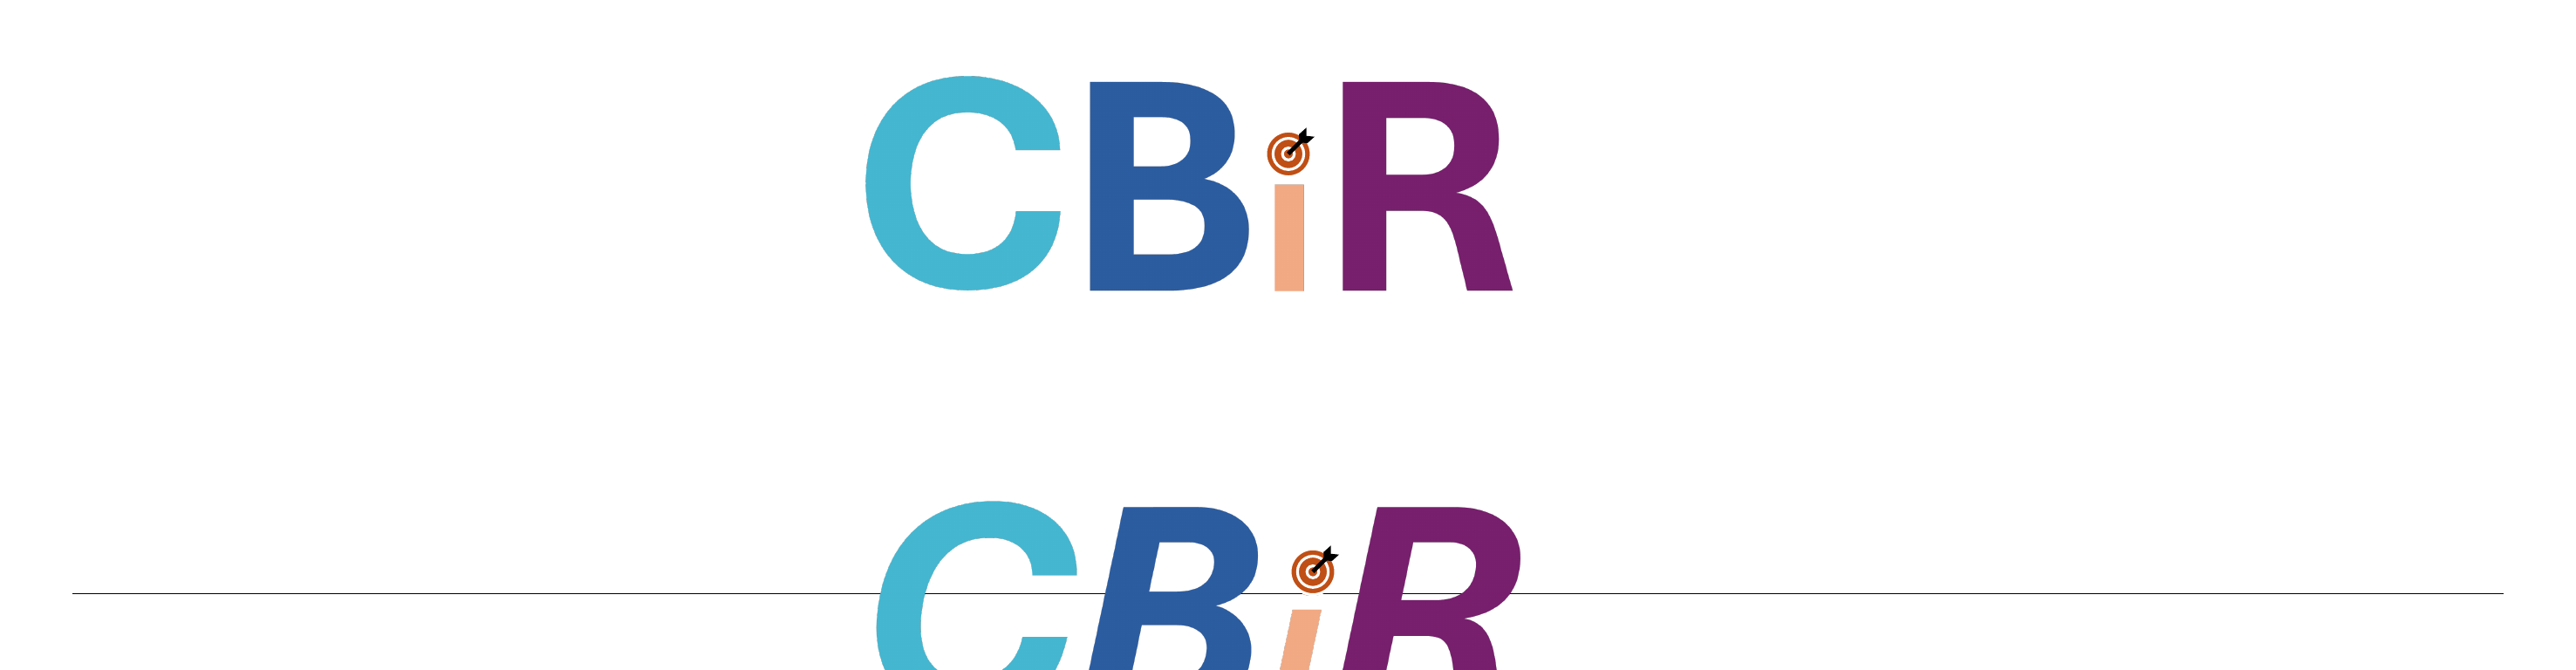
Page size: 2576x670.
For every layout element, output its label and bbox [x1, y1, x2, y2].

text_box [1289, 548, 1340, 596]
text_box [1265, 130, 1315, 178]
picture [856, 489, 1526, 670]
picture [856, 64, 1526, 308]
